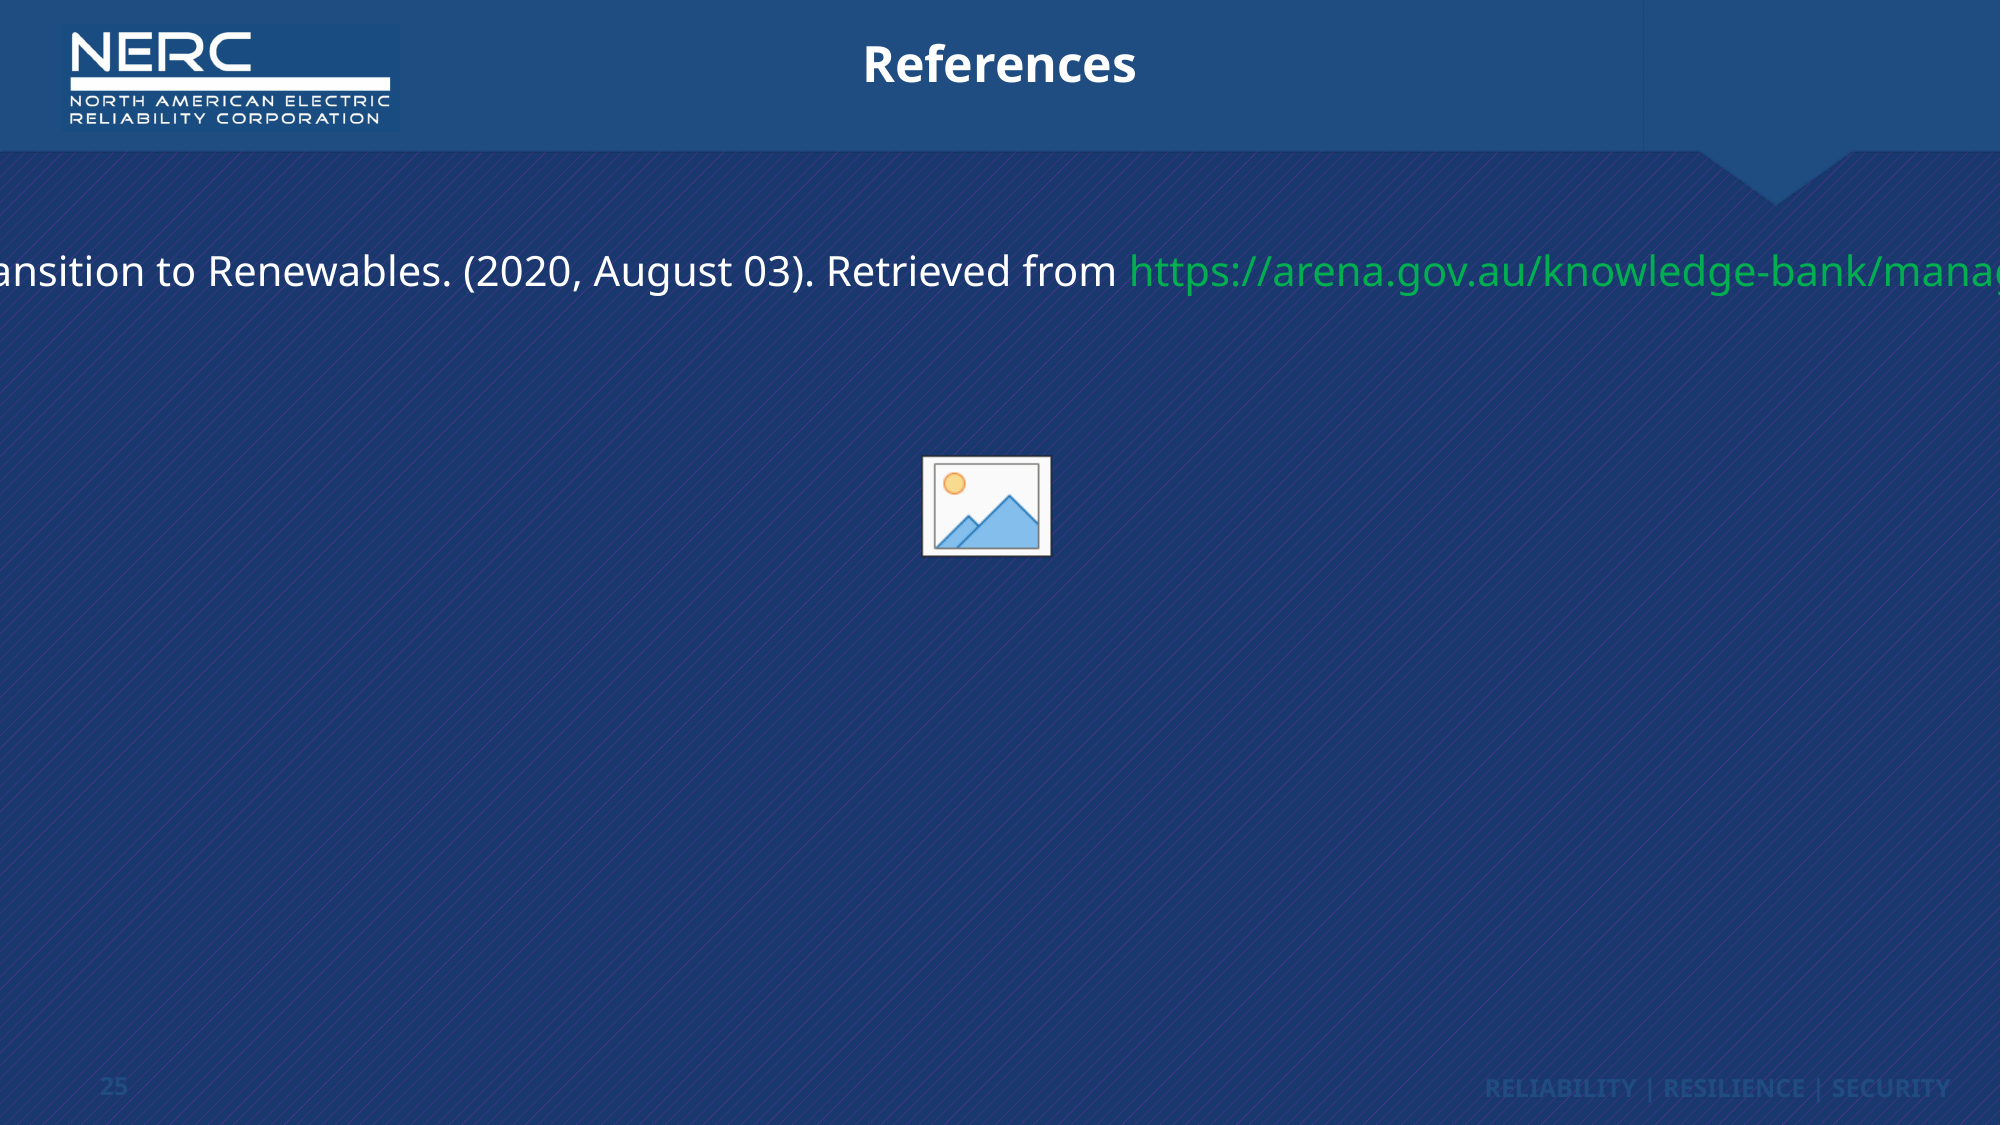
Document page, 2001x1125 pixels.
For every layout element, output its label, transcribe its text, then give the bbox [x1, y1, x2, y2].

text_box References [425, 24, 1575, 133]
picture [0, 0, 2000, 206]
picture [74, 237, 1901, 776]
